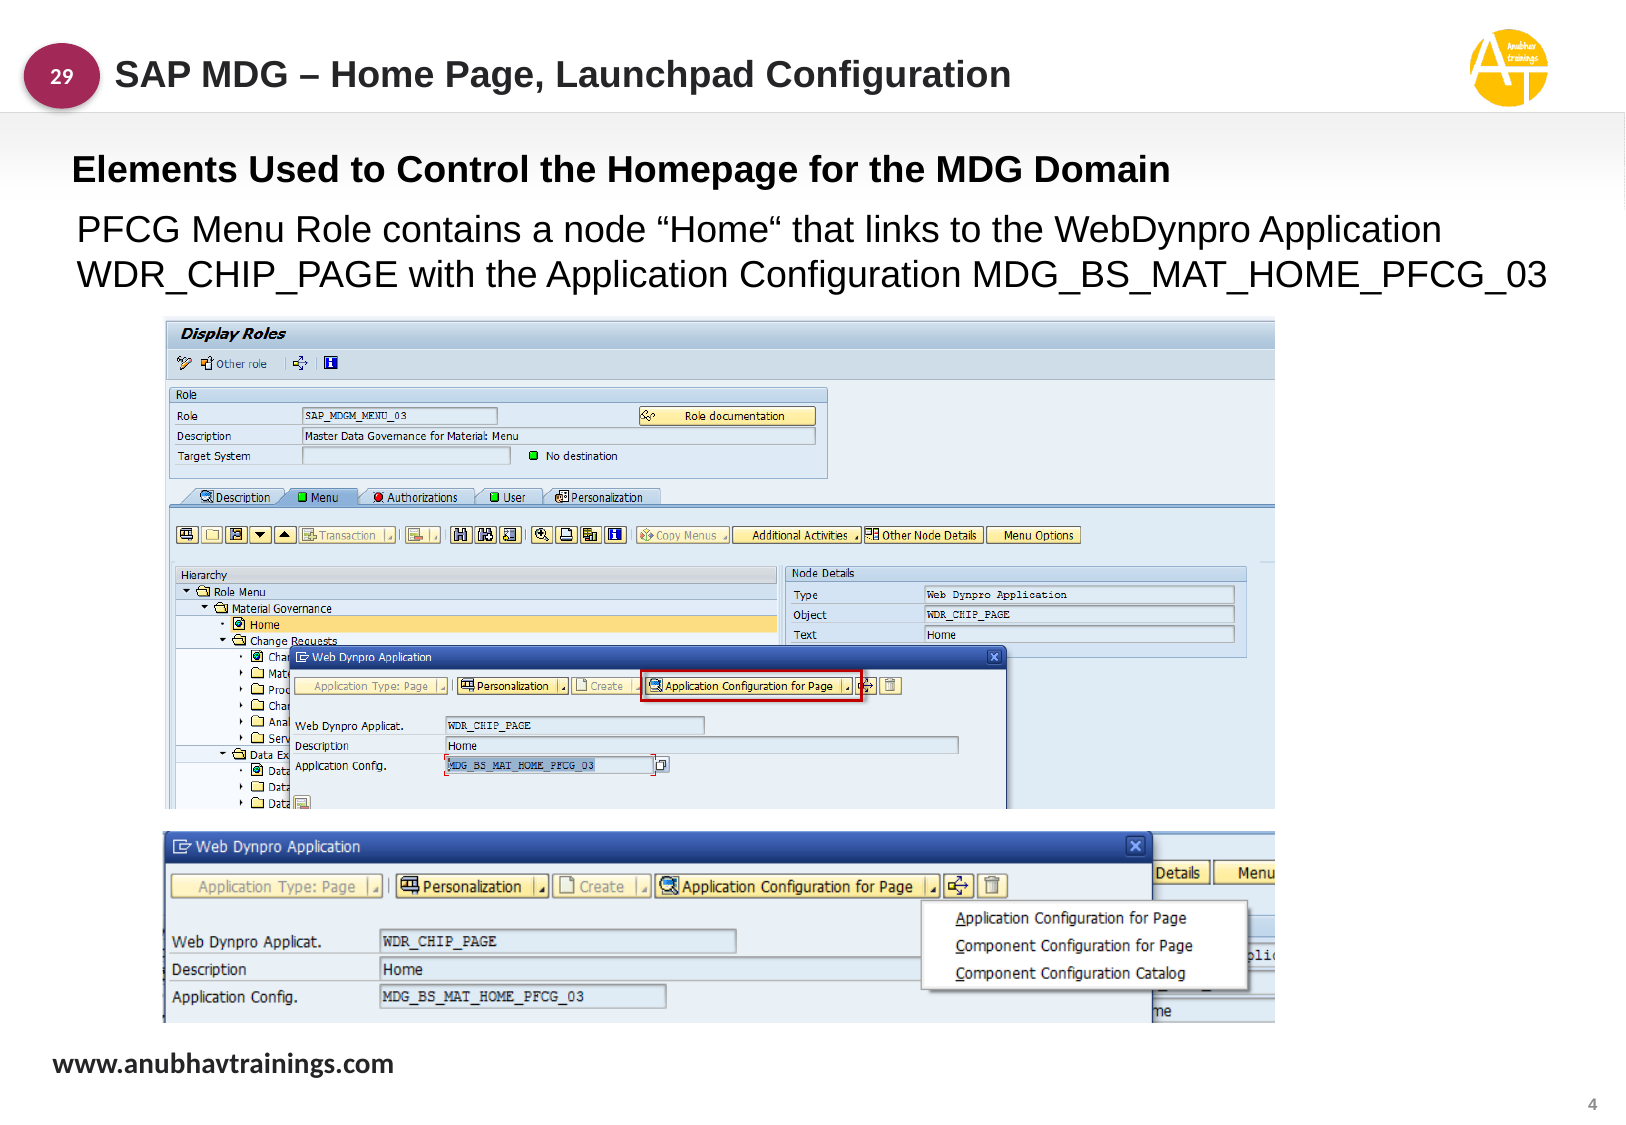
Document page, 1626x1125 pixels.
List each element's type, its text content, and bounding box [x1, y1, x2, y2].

text_box Elements Used to Control the Homepage for the MDG Domain [56, 137, 1413, 198]
picture [162, 316, 1276, 809]
text_box PFCG Menu Role contains a node “Home“ that links to the WebDynpro Application WDR_CHIP_PAGE with the Application Configuration MDG_BS_MAT_HOME_PFCG_03 [61, 198, 1588, 303]
picture [1462, 24, 1552, 112]
text_box 29 [23, 42, 101, 110]
picture [162, 831, 1276, 1023]
text_box SAP MDG – Home Page, Launchpad Configuration [99, 42, 1438, 103]
picture [0, 113, 1625, 210]
